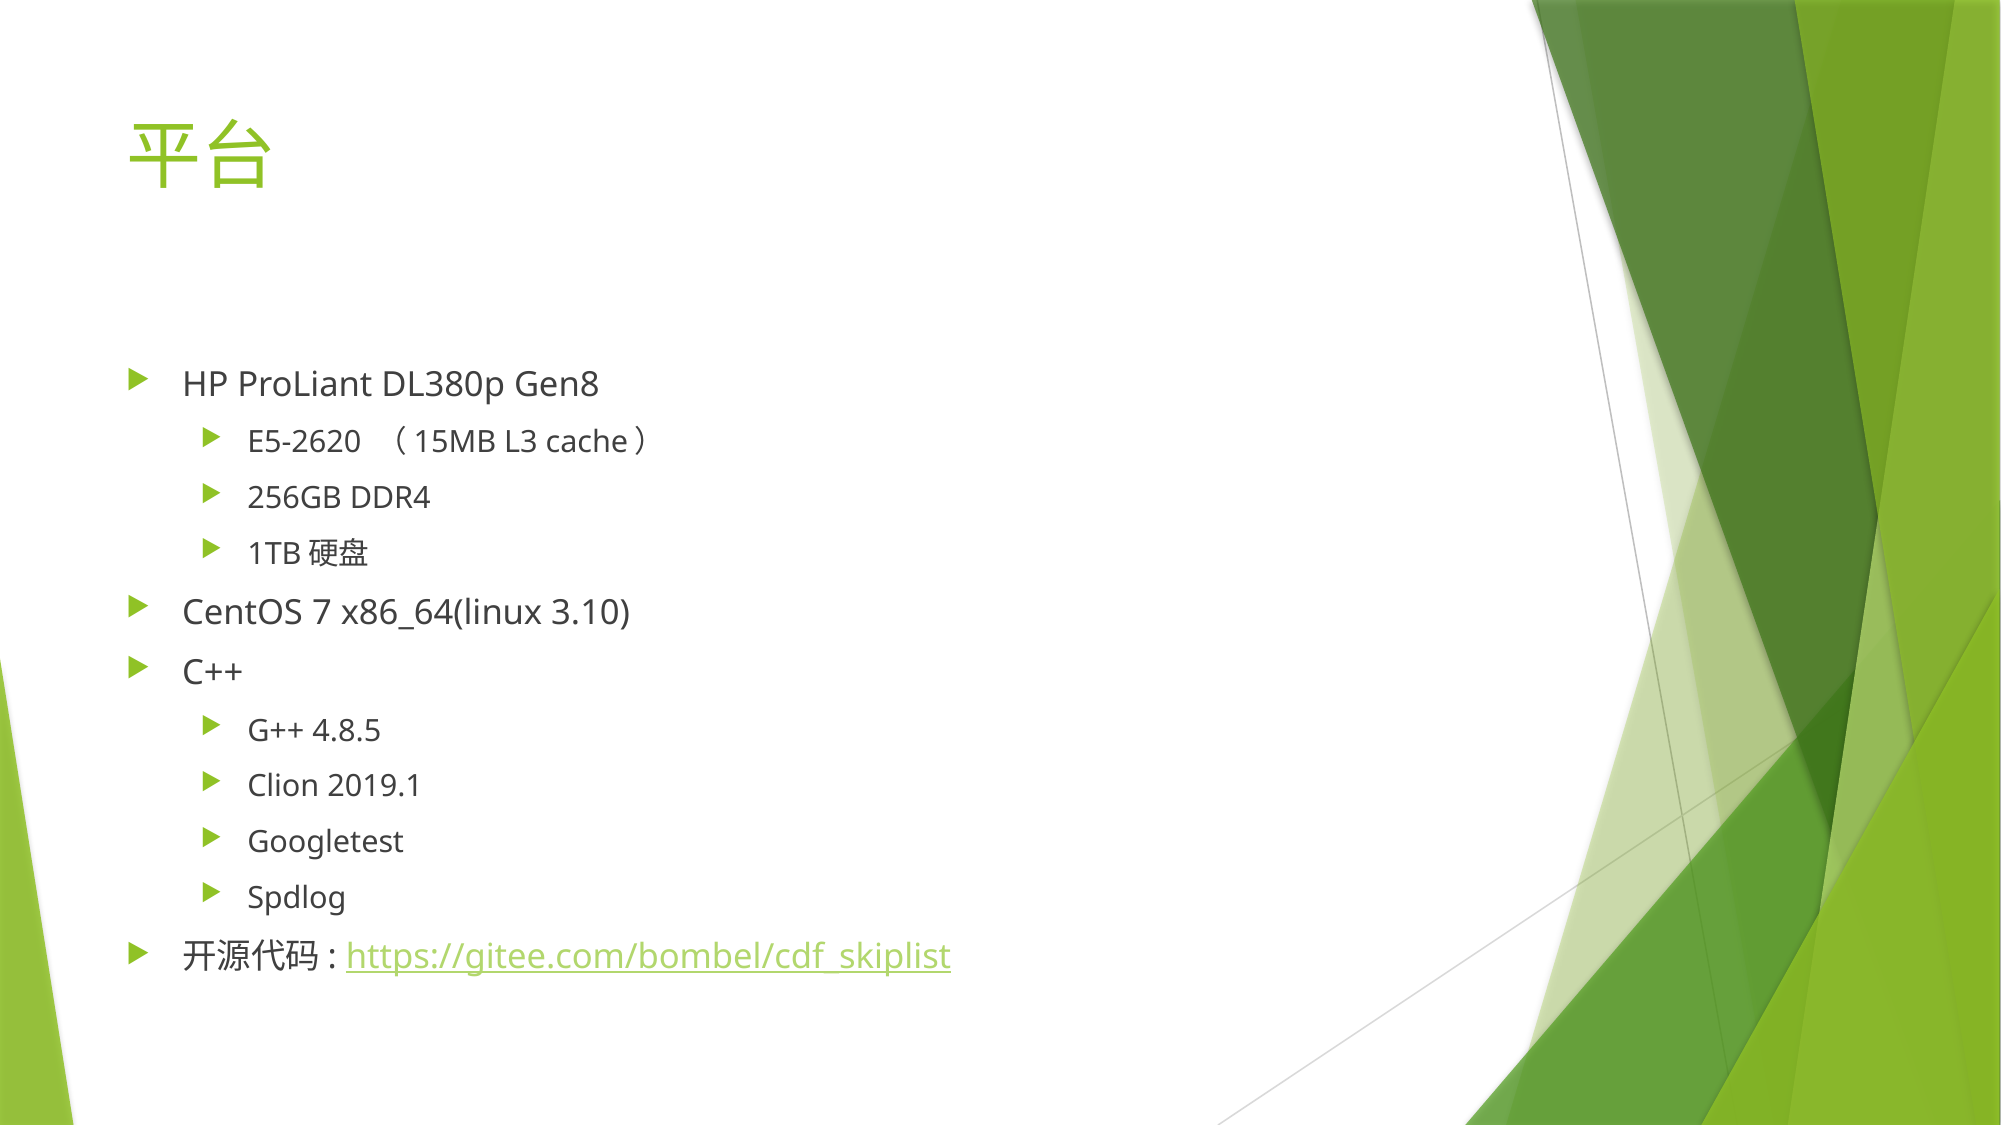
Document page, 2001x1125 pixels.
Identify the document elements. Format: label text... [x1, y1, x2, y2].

title 平台 [111, 99, 1522, 317]
list HP ProLiant DL380p Gen8 E5-2620 （15MB L3 cache） 256GB DDR4 1TB硬盘 CentOS 7 x86_64(linux 3.10) C++ G++ 4.8.5 Clion 2019.1 Googletest Spdlog 开源代码: https://gitee.com/bombel/cdf_skiplist [111, 354, 1522, 992]
